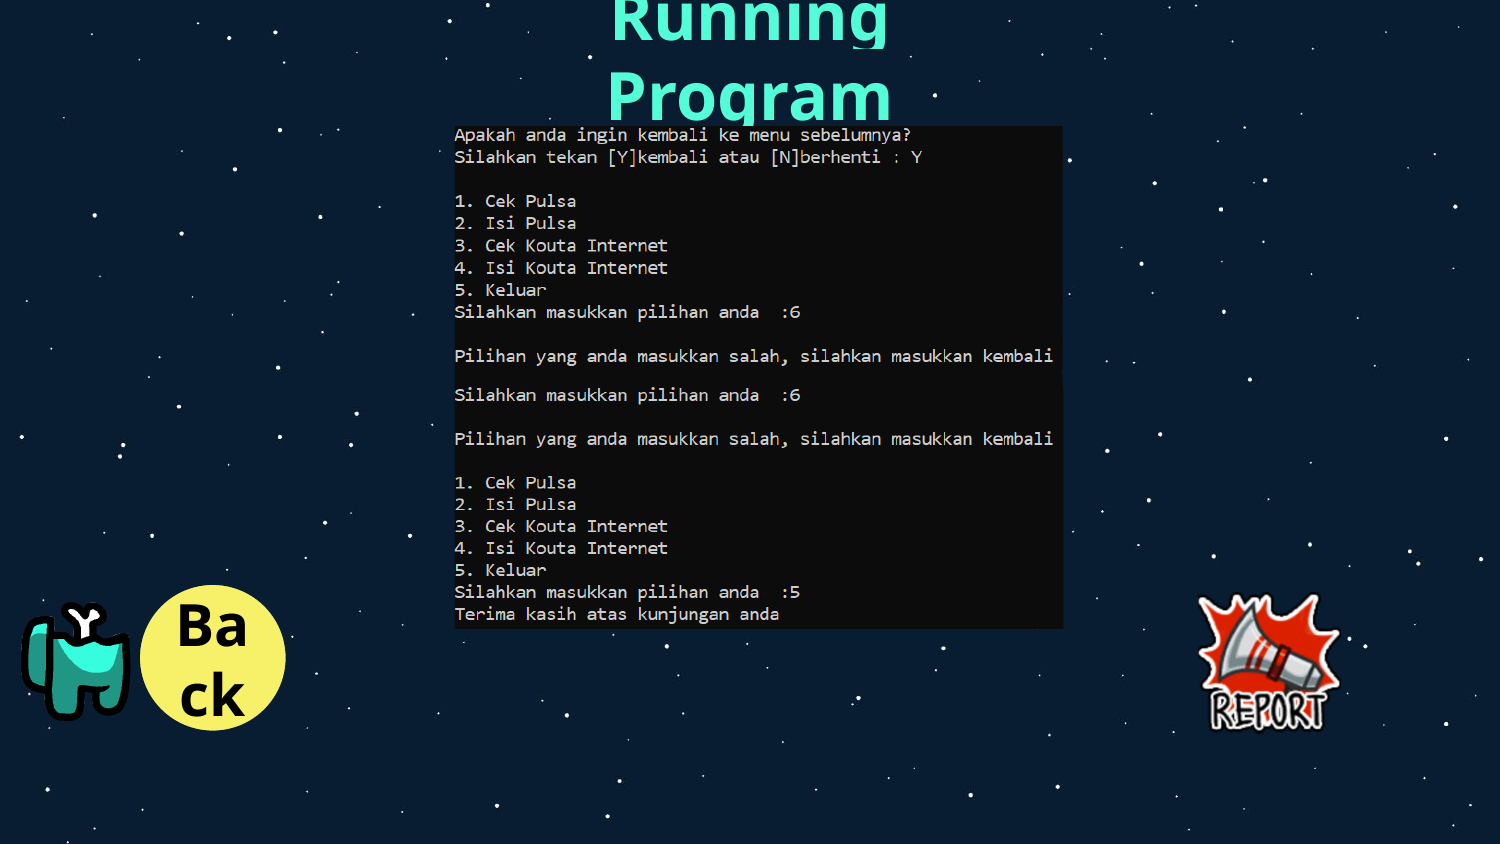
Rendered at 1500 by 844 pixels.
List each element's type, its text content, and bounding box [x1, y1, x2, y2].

text_box Back [166, 581, 289, 734]
title Running Program [475, 12, 1025, 95]
picture [0, 0, 1500, 844]
